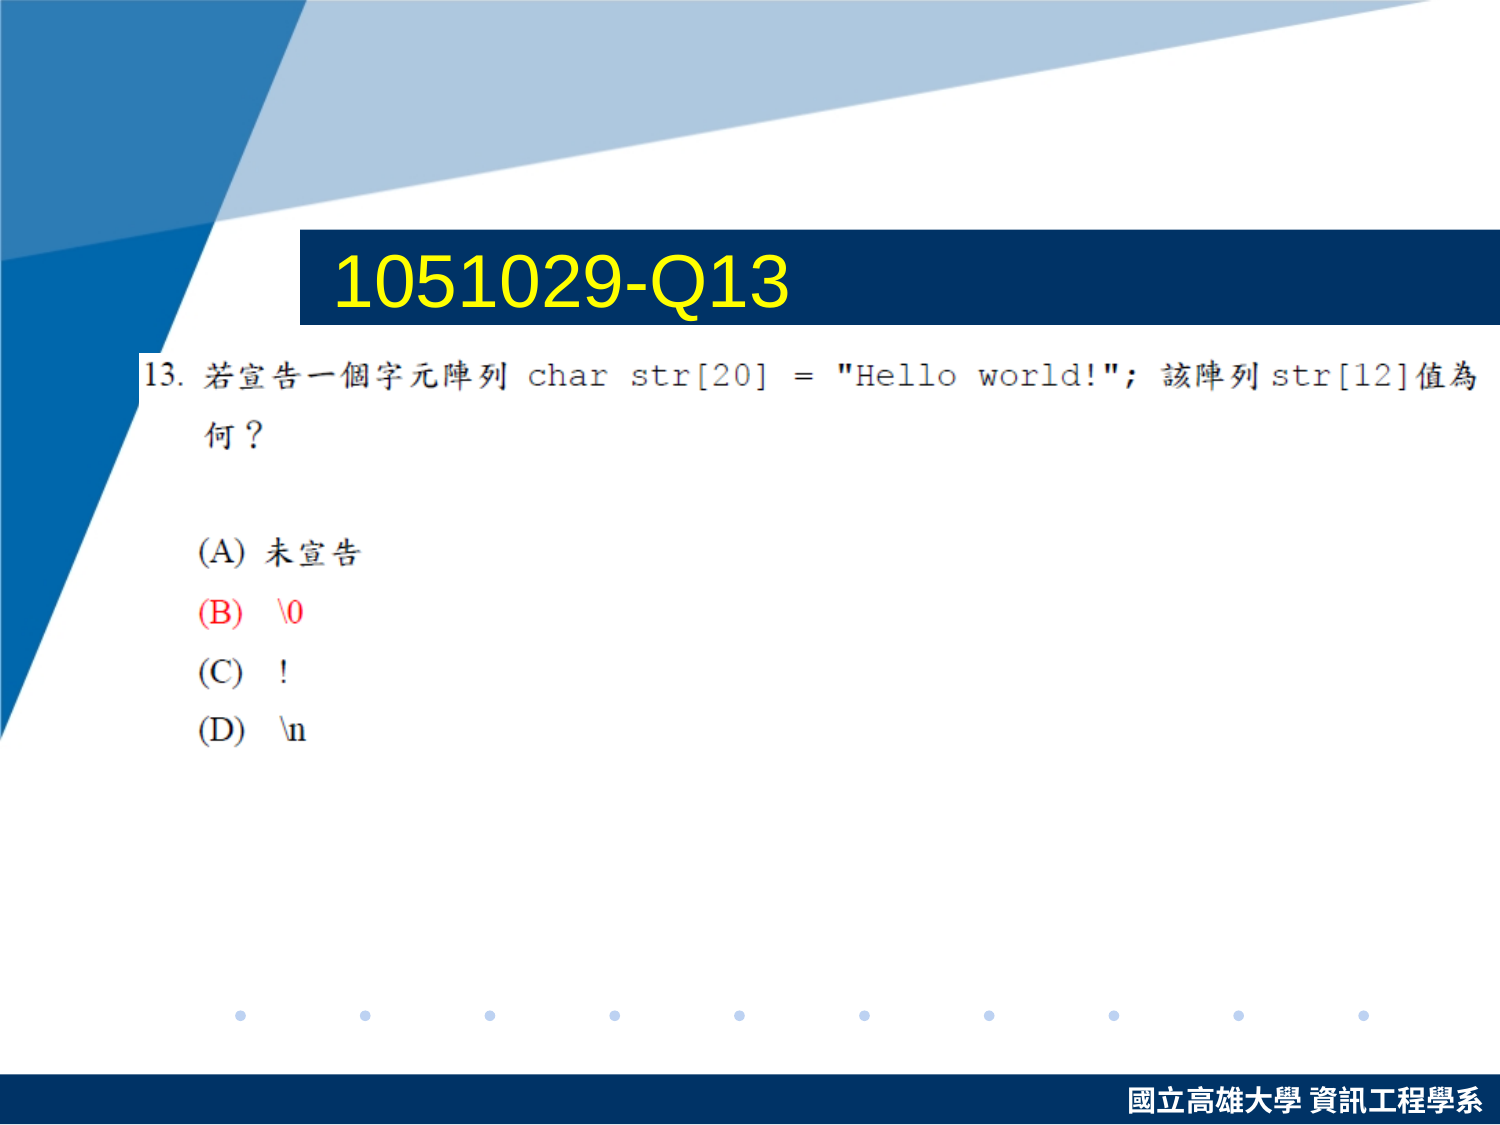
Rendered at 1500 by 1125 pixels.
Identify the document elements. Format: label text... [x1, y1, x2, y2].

picture [0, 0, 1500, 842]
title 1051029-Q13 [300, 229, 1500, 325]
